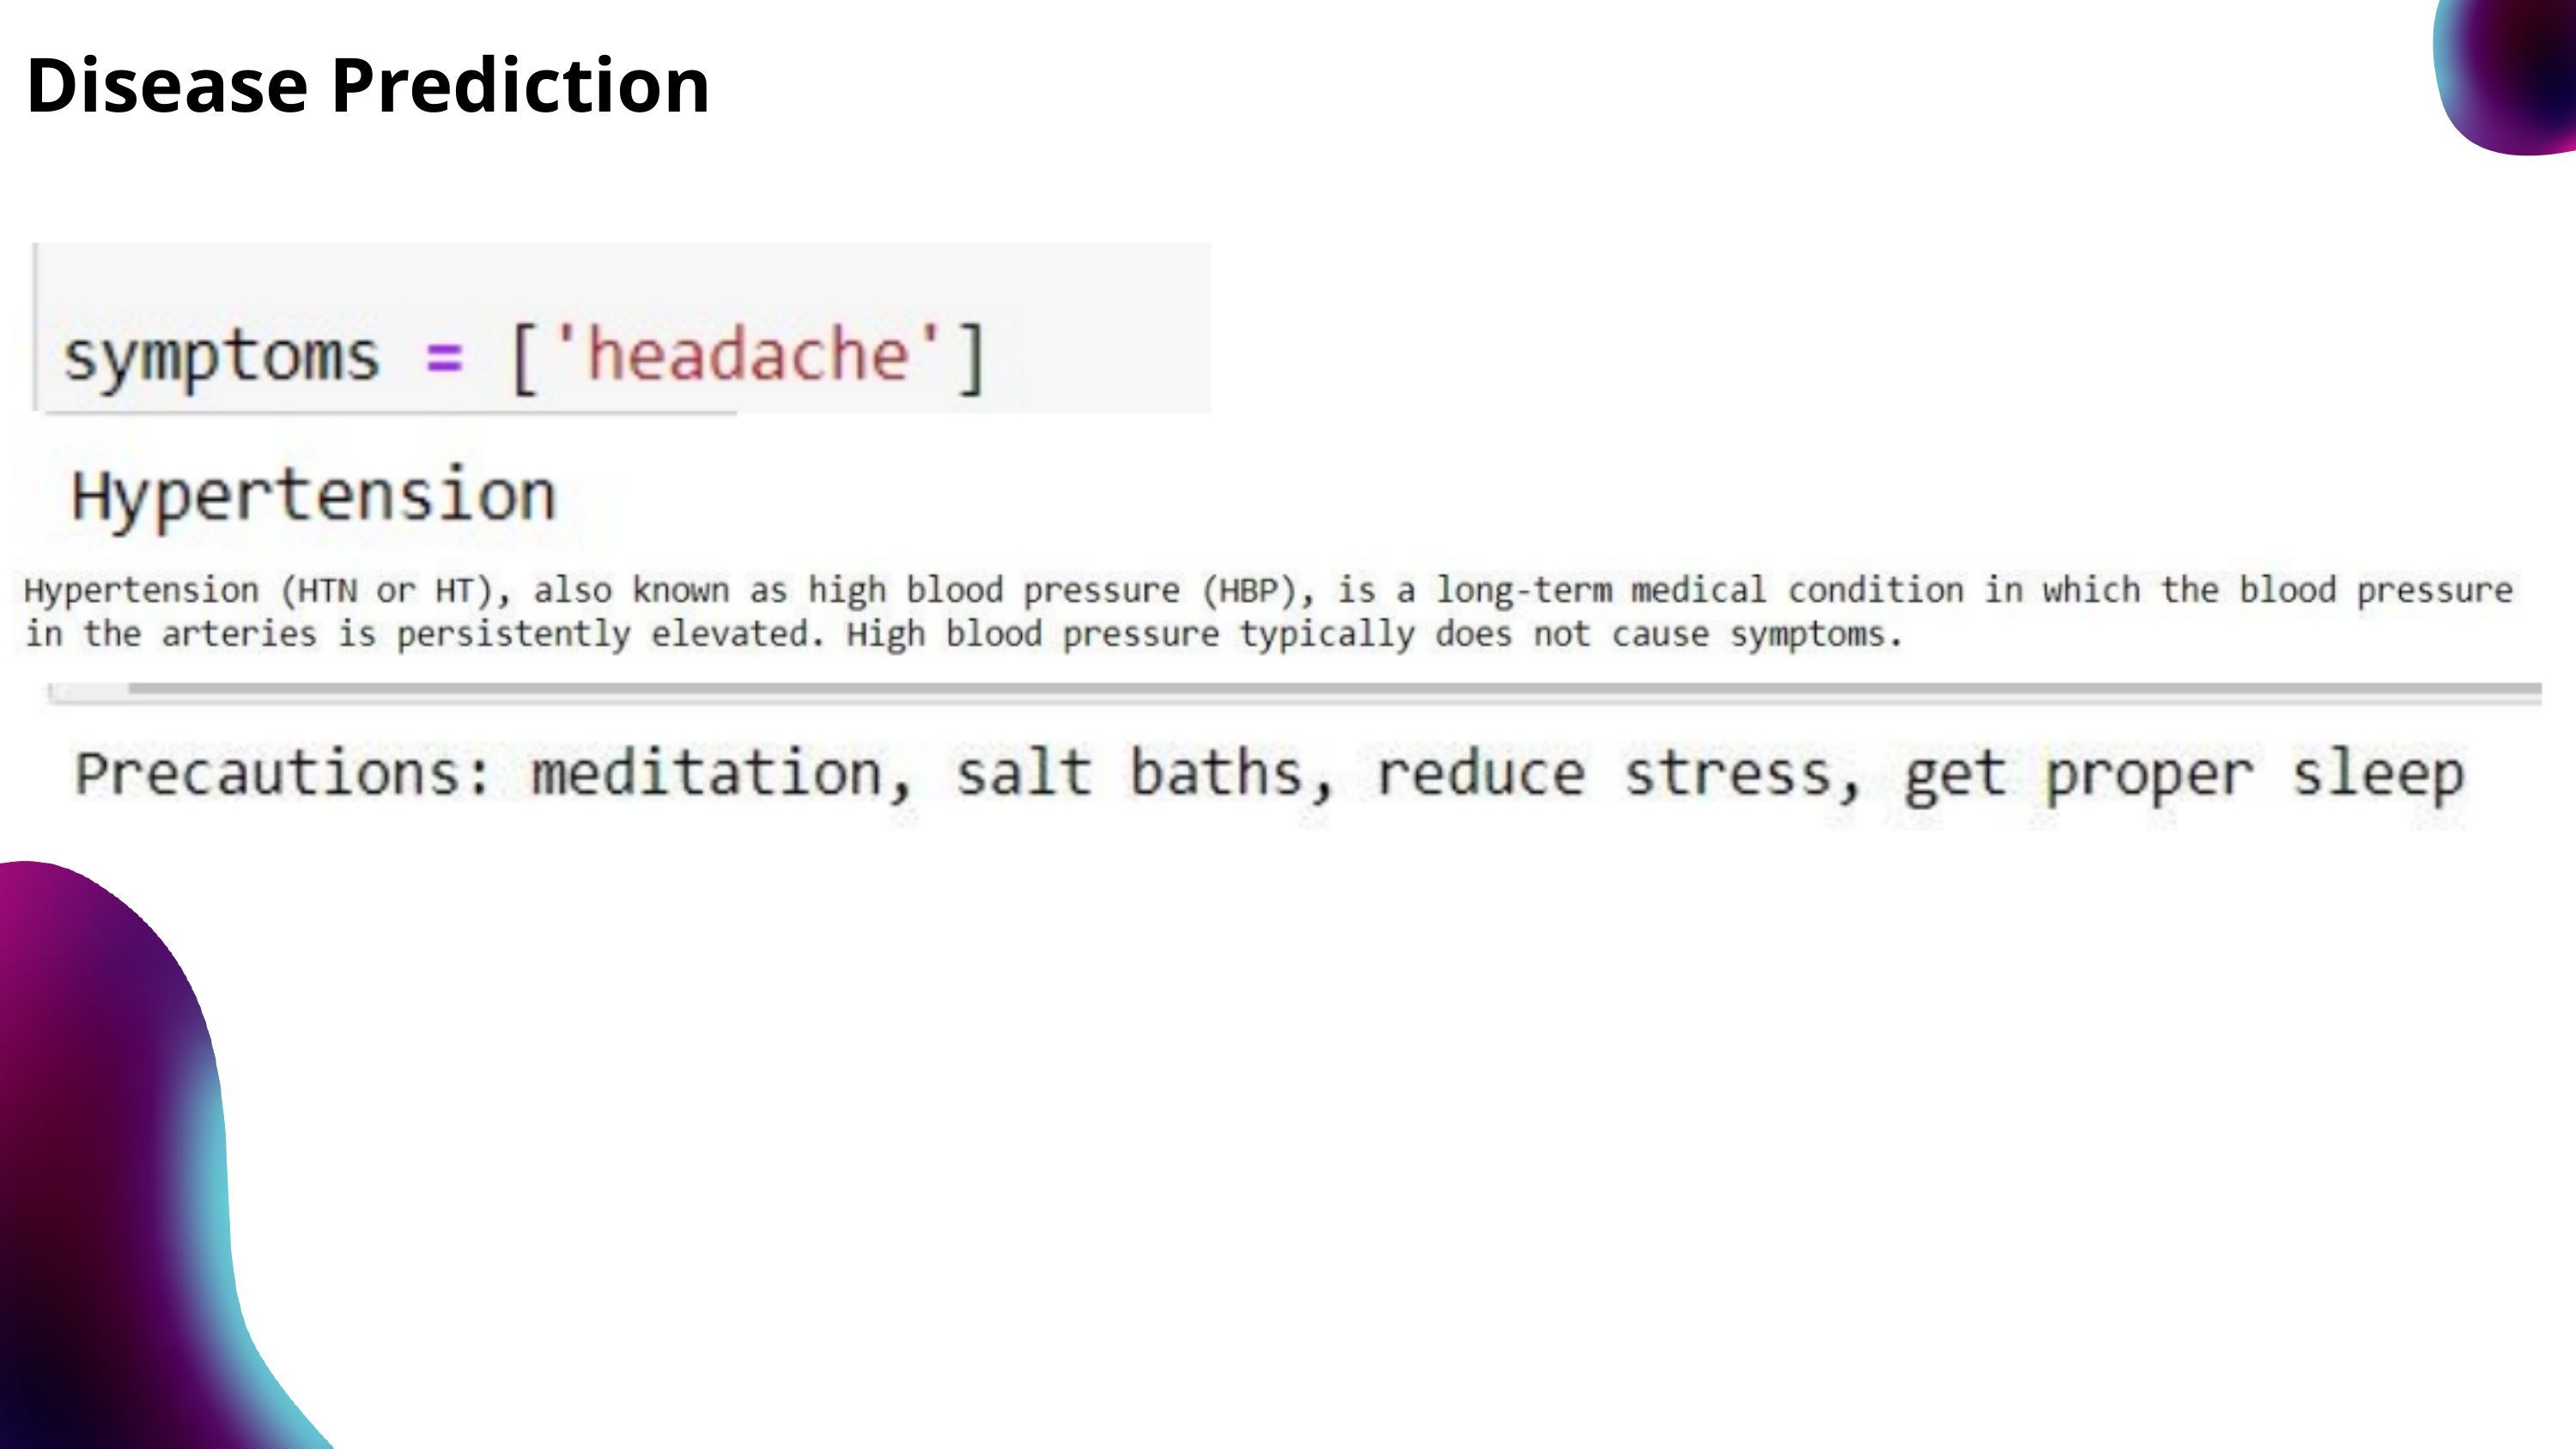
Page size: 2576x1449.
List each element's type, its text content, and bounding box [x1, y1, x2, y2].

picture [2375, 0, 2576, 220]
picture [0, 240, 2566, 1449]
text_box Disease Prediction [24, 21, 1899, 233]
